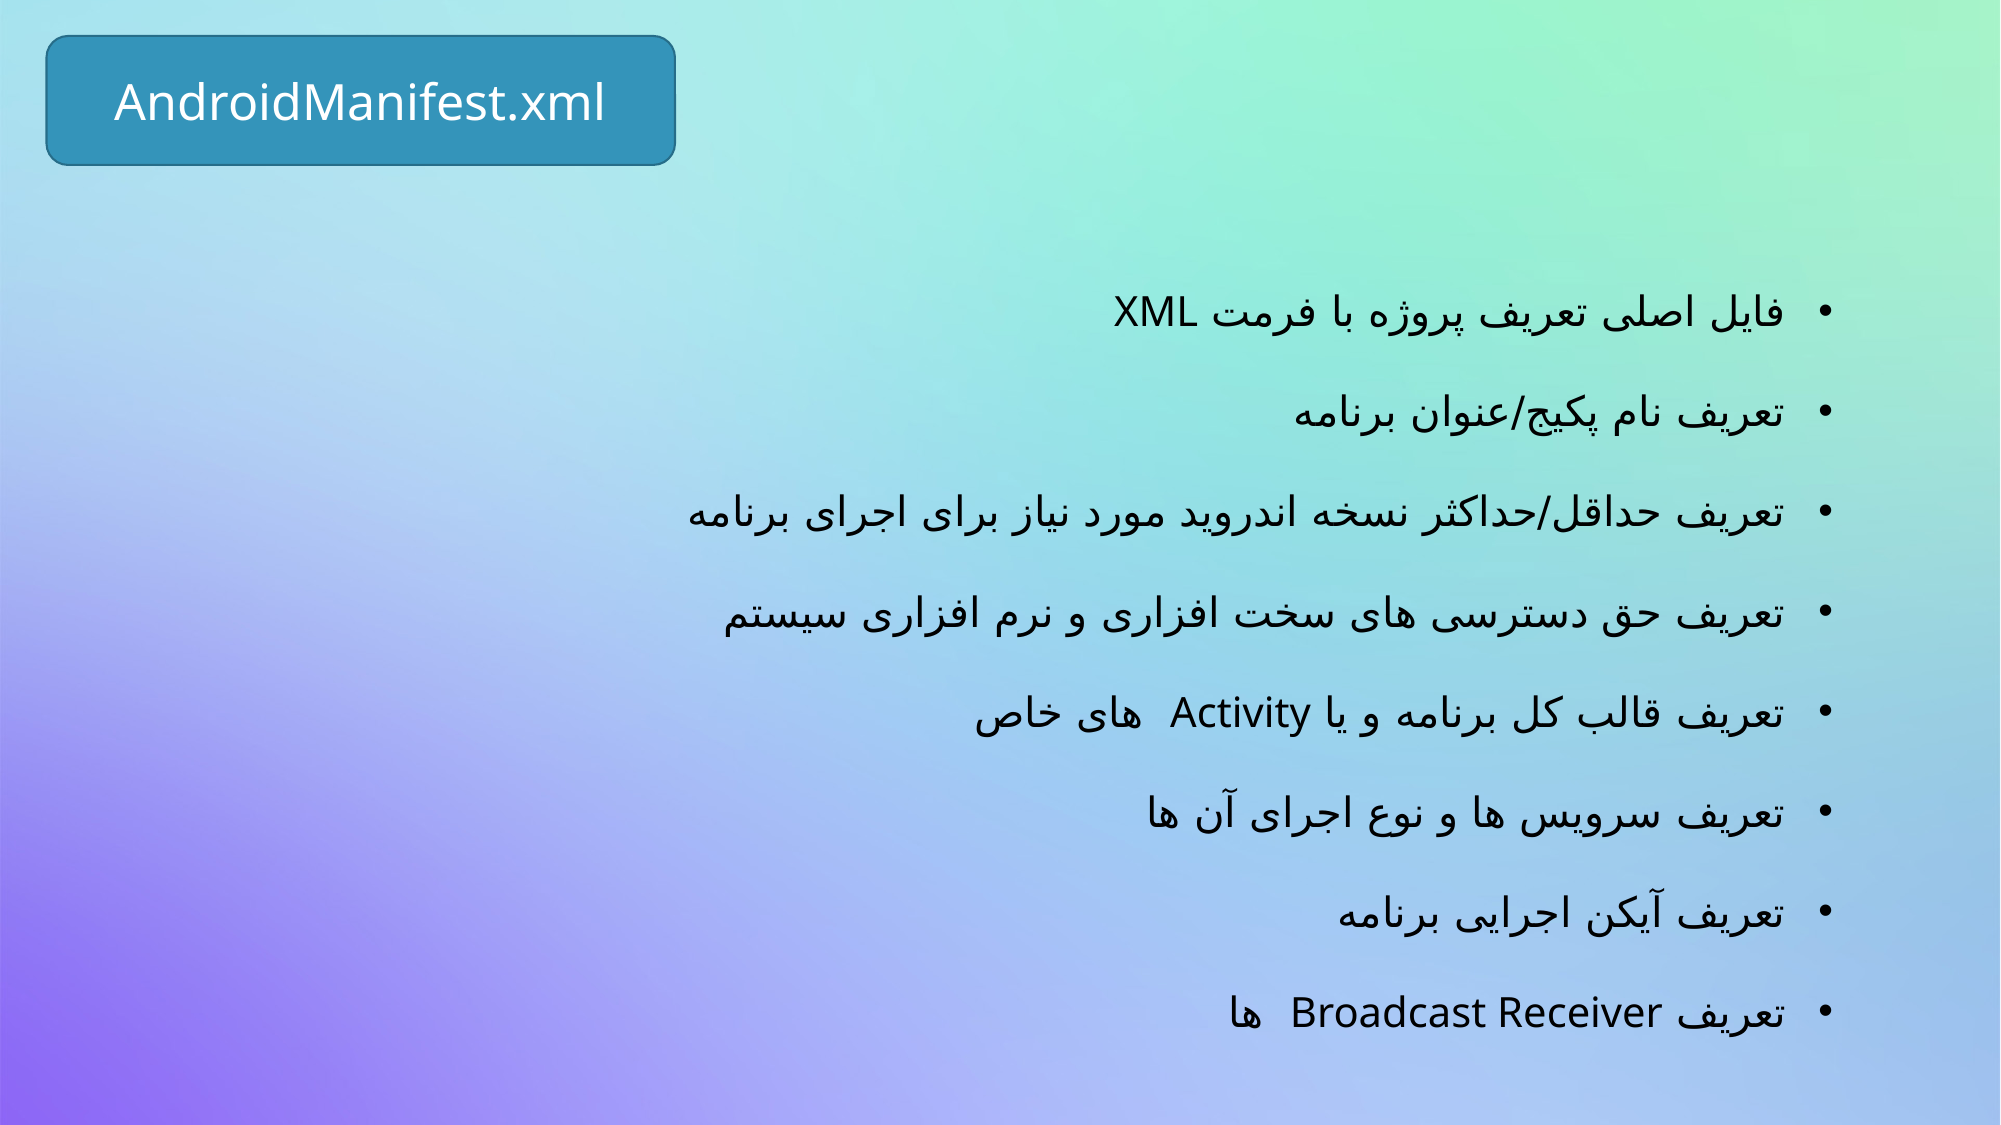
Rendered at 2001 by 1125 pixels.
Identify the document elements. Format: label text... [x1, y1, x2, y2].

text_box فایل اصلی تعریف پروژه با فرمت XML تعریف نام پکیج/عنوان برنامه تعریف حداقل/حداکثر نسخه اندروید مورد نیاز برای اجرای برنامه تعریف حق دسترسی های سخت افزاری و نرم افزاری سیستم تعریف قالب کل برنامه و یا Activity های خاص تعریف سرویس ها و نوع اجرای آن ها تعریف آیکن اجرایی برنامه تعریف Broadcast Receiver ها [278, 227, 1848, 1125]
text_box AndroidManifest.xml [45, 34, 677, 166]
picture [0, 0, 2001, 1125]
